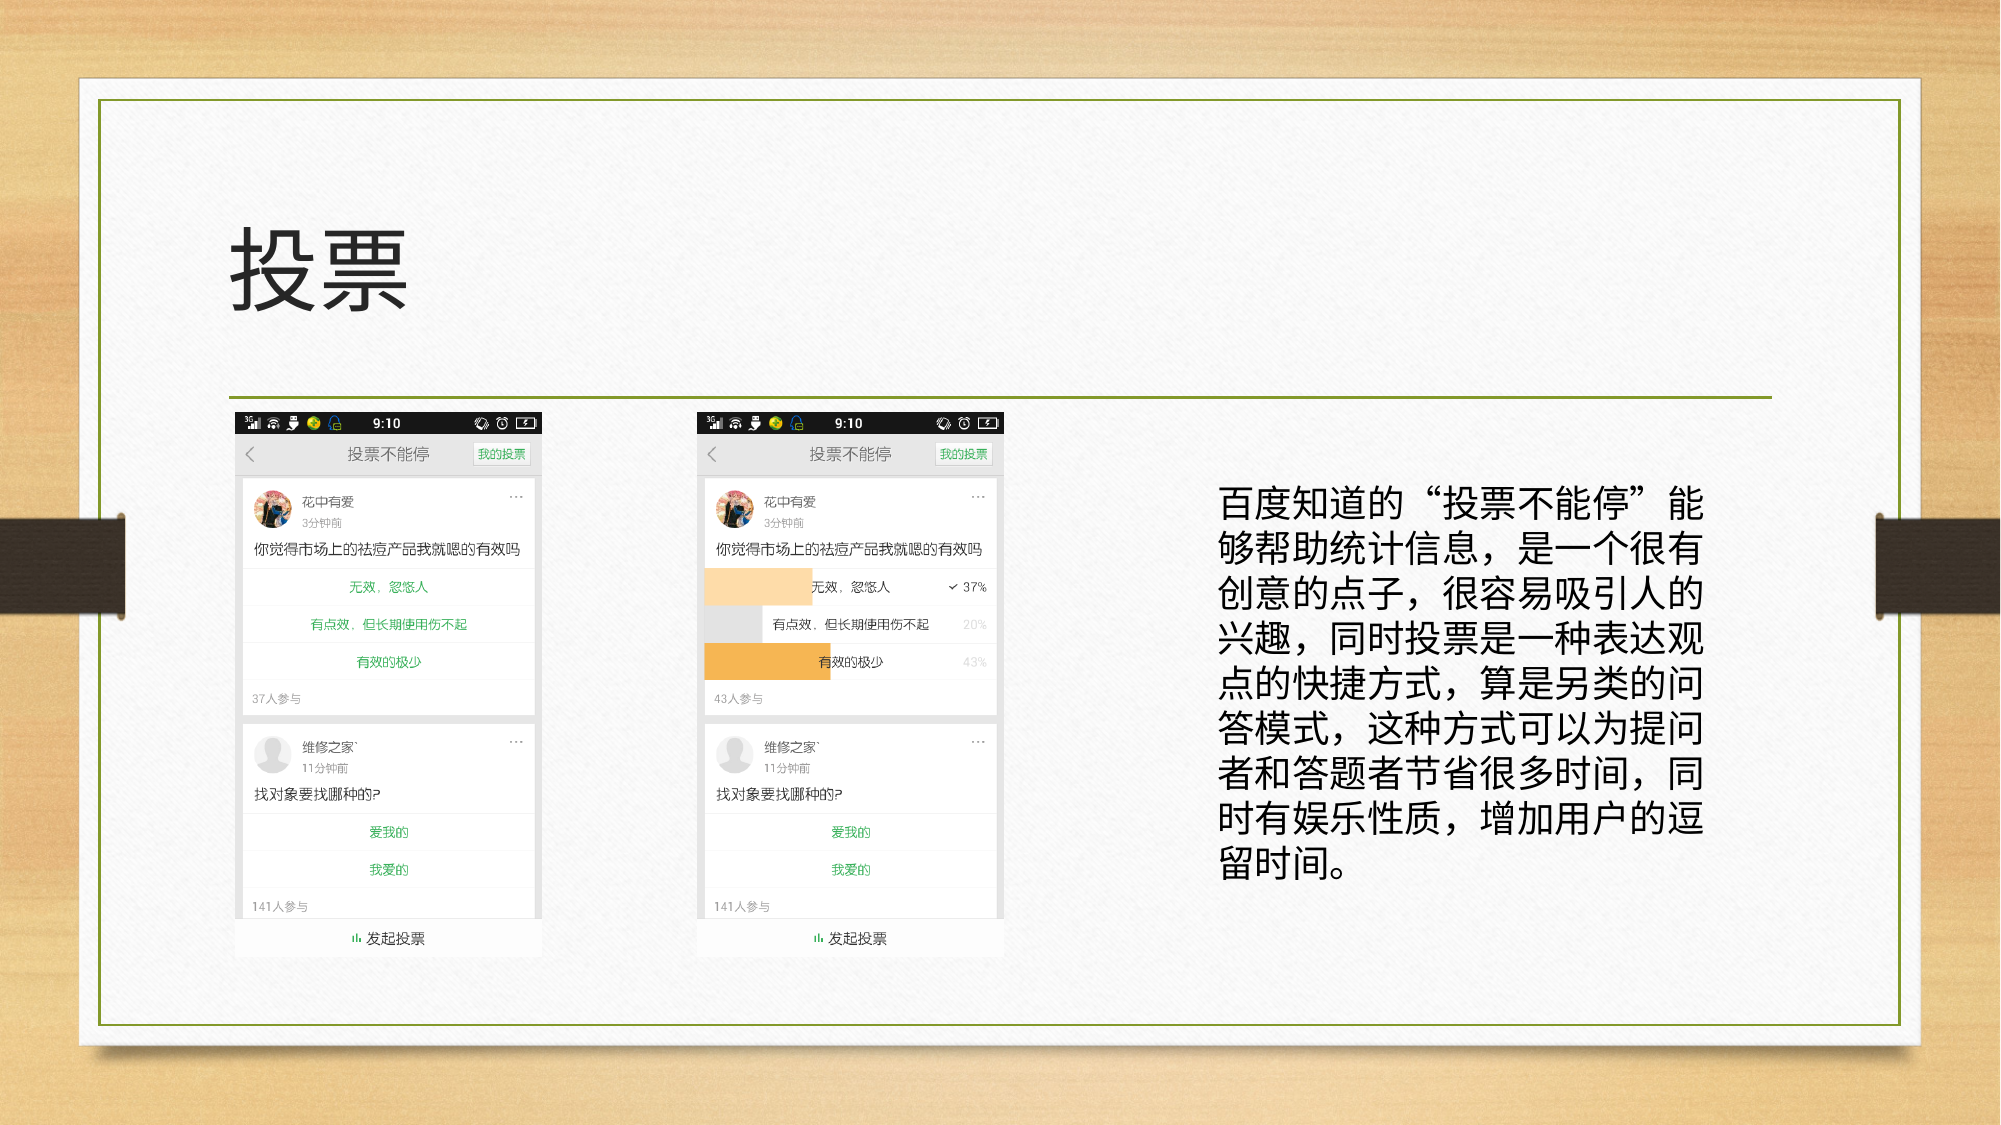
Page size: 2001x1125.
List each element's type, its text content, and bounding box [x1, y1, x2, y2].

title 投票 [212, 161, 1788, 375]
text_box 百度知道的“投票不能停”能够帮助统计信息，是一个很有创意的点子，很容易吸引人的兴趣，同时投票是一种表达观点的快捷方式，算是另类的问答模式，这种方式可以为提问者和答题者节省很多时间，同时有娱乐性质，增加用户的逗留时间。 [1202, 472, 1723, 893]
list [235, 411, 543, 957]
picture [0, 0, 2001, 1125]
